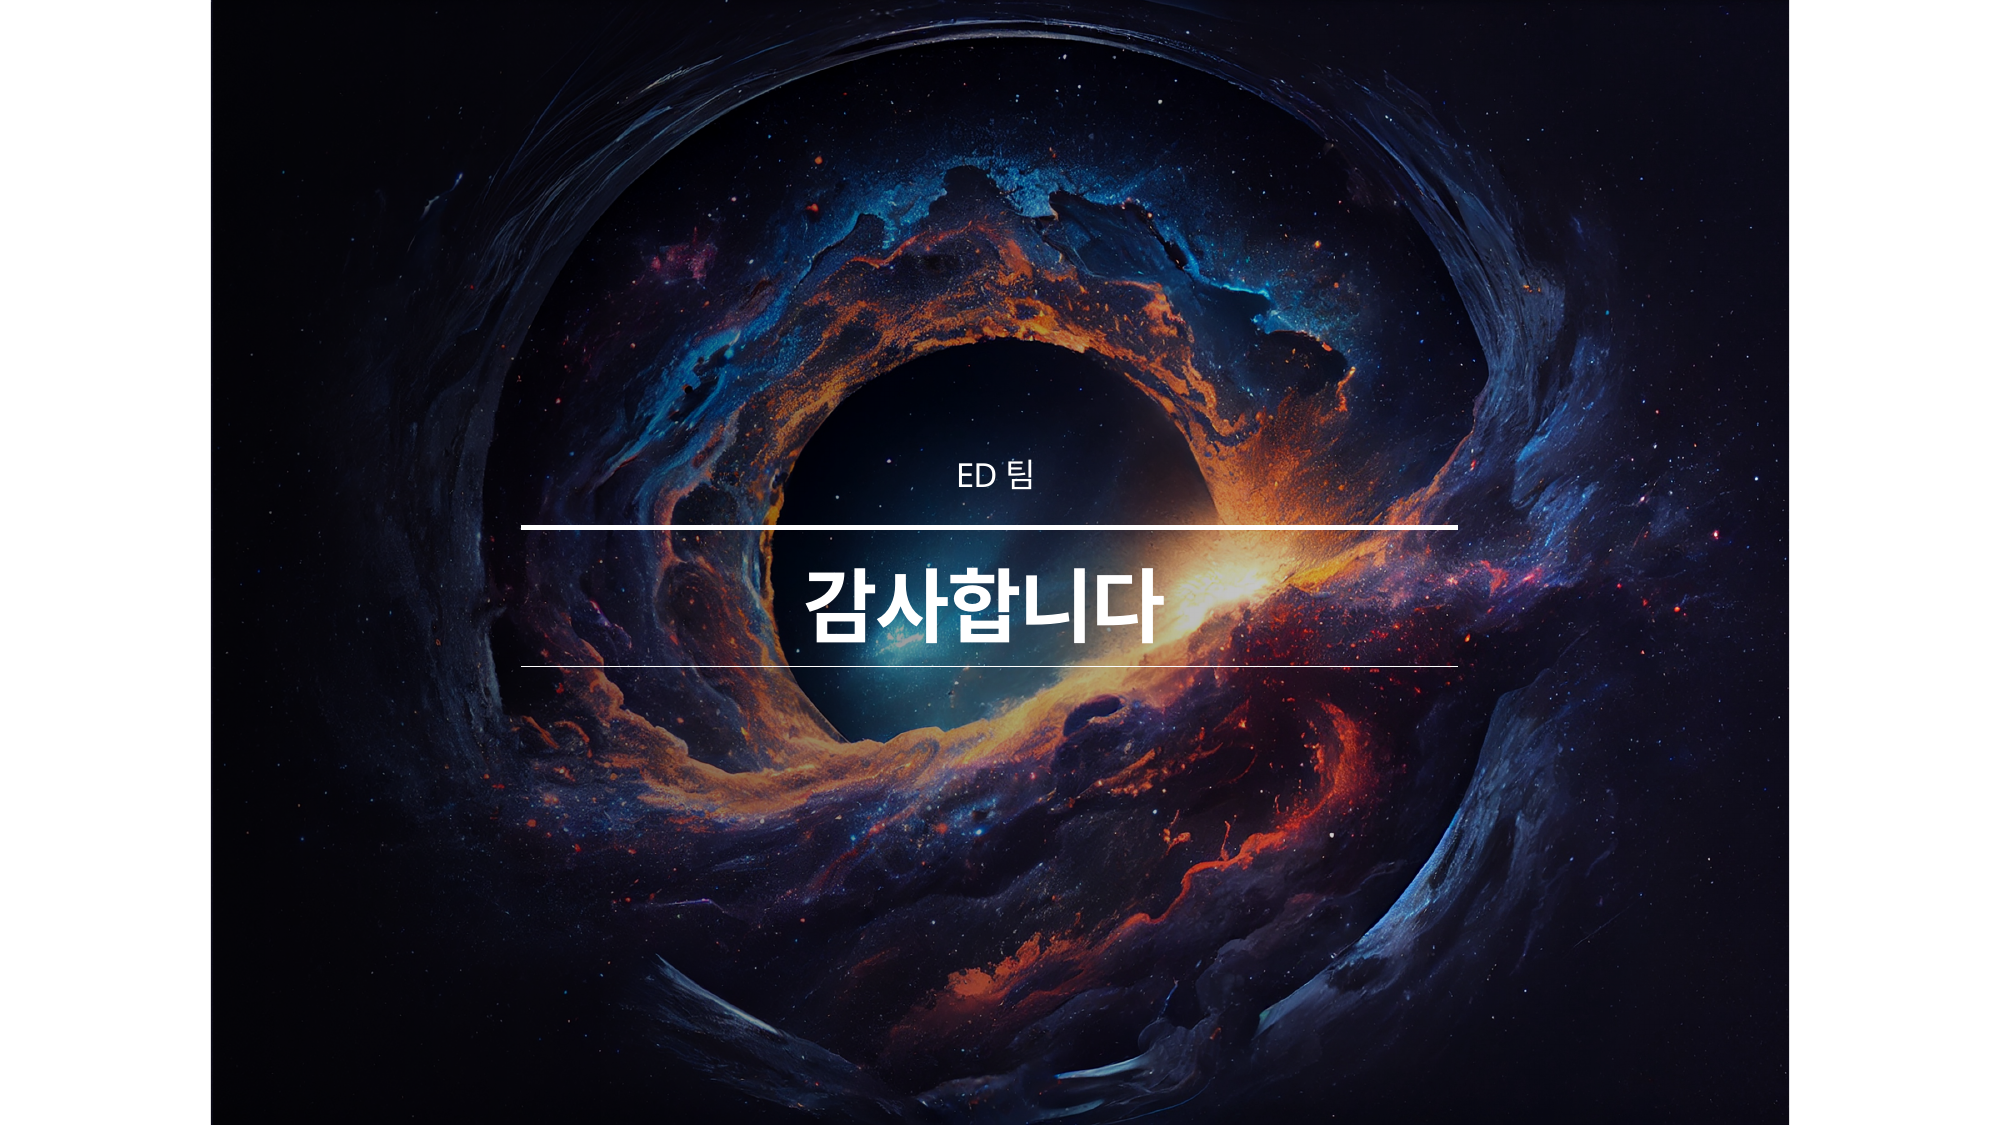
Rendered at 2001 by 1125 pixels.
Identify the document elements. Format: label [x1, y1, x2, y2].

picture [210, 0, 1789, 1125]
text_box [1789, 0, 1793, 1125]
